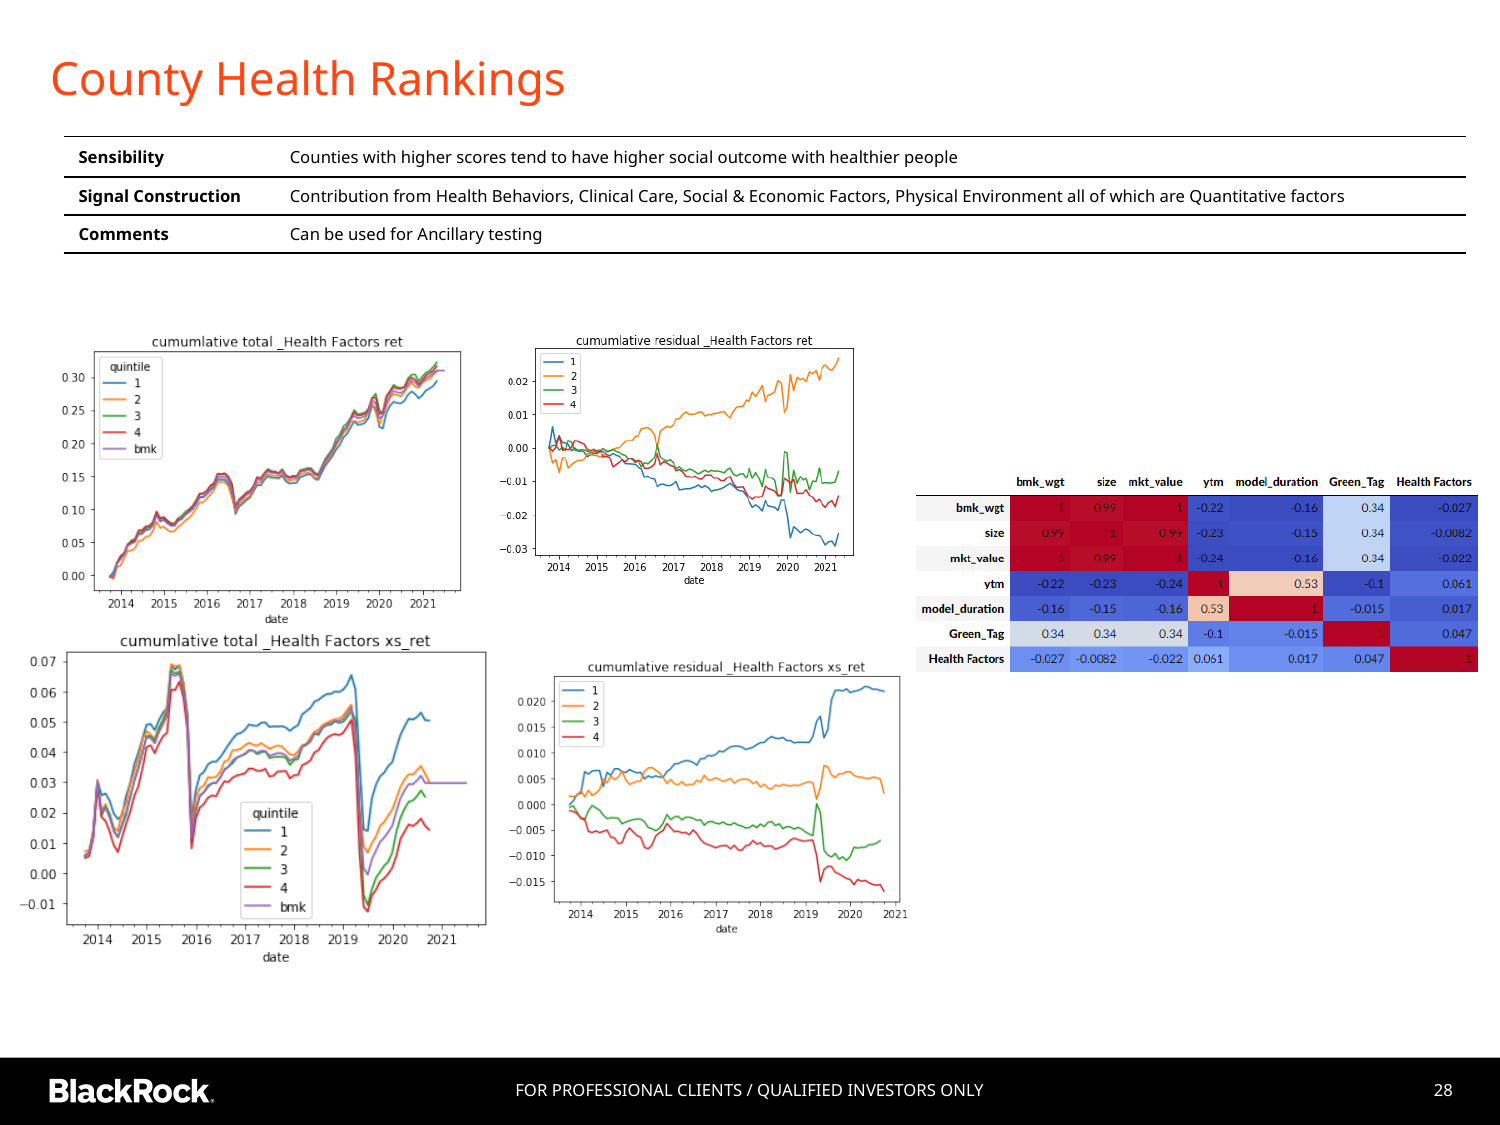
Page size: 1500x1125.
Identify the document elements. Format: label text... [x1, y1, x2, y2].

picture [0, 1057, 262, 1125]
slide_number 28 [1385, 1057, 1453, 1125]
table_cell Contribution from Health Behaviors, Clinical Care, Social & Economic Factors, Physical Environment all of which are Quantitative factors [275, 178, 1466, 214]
table_cell Comments [64, 216, 275, 252]
title County Health Rankings [50, 49, 1450, 136]
picture [9, 327, 493, 972]
footer For professional clients / qualified investors only [262, 1057, 1238, 1125]
picture [501, 471, 1481, 941]
picture [491, 327, 858, 592]
table_header Counties with higher scores tend to have higher social outcome with healthier people [275, 137, 1466, 176]
list [19, 112, 1420, 978]
table_header Sensibility [64, 137, 275, 176]
table_cell Can be used for Ancillary testing [275, 216, 1466, 252]
table_cell Signal Construction [64, 178, 275, 214]
